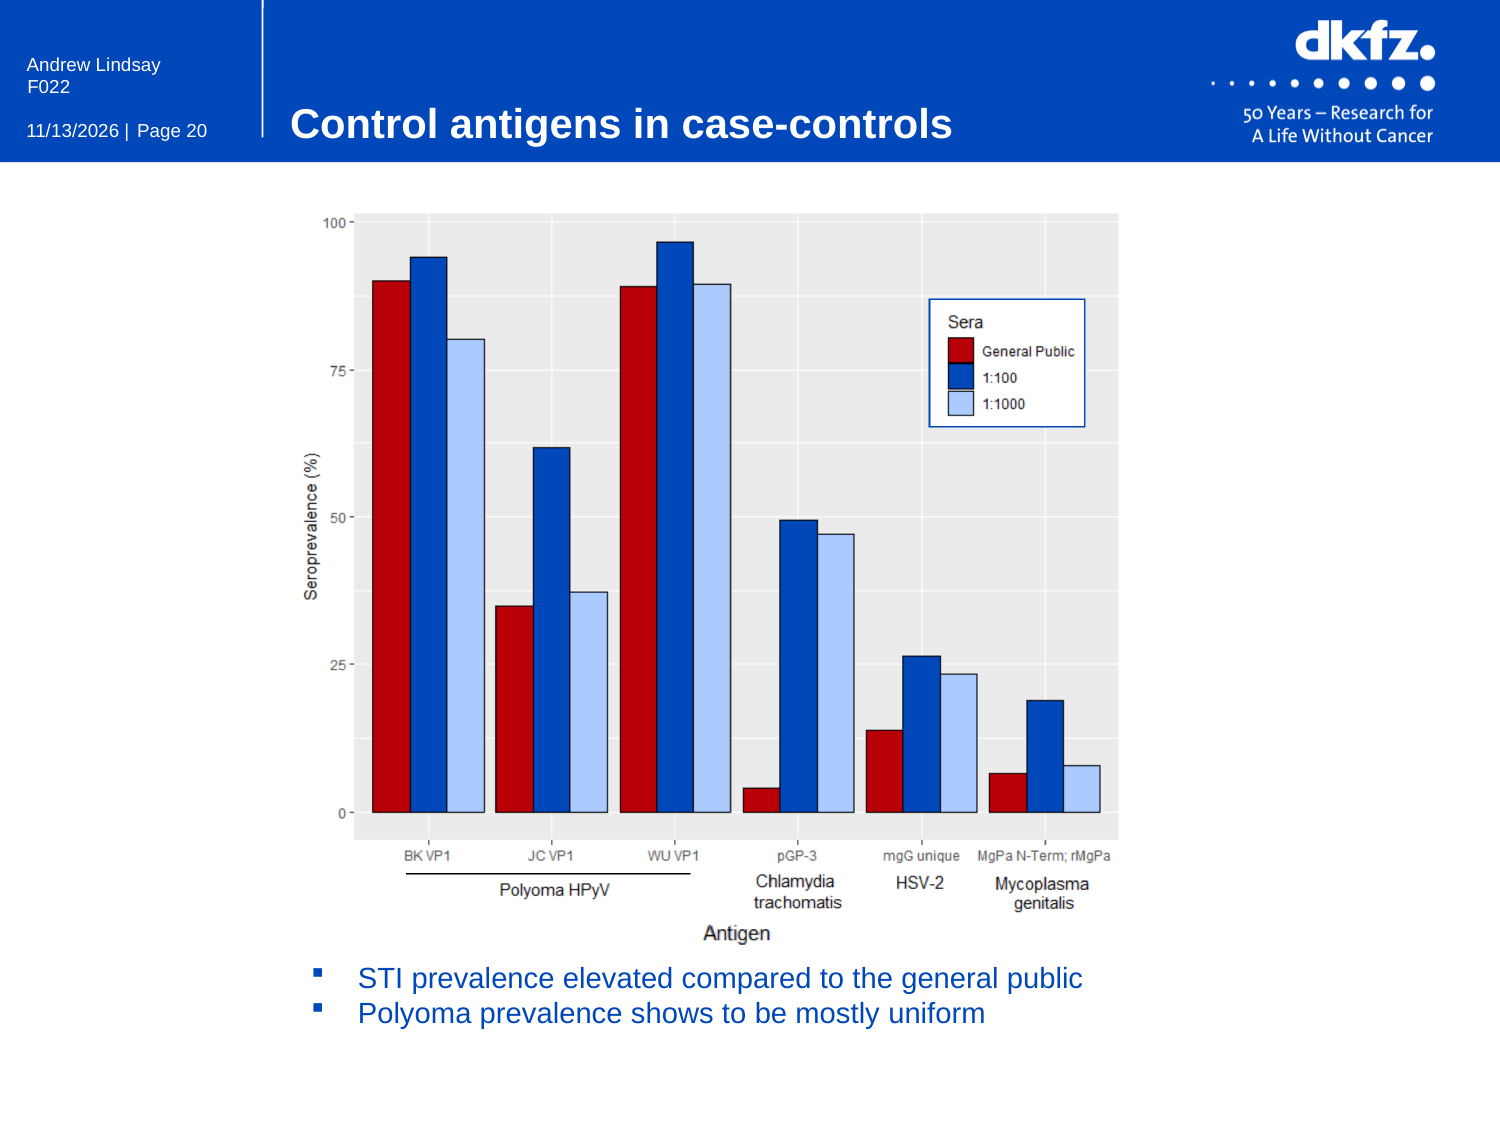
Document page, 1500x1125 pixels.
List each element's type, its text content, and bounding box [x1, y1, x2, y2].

text_box STI prevalence elevated compared to the general public Polyoma prevalence shows to be mostly uniform [296, 952, 1179, 1037]
picture [300, 207, 1123, 961]
picture [1209, 17, 1442, 145]
title Control antigens in case-controls [275, 89, 1200, 155]
